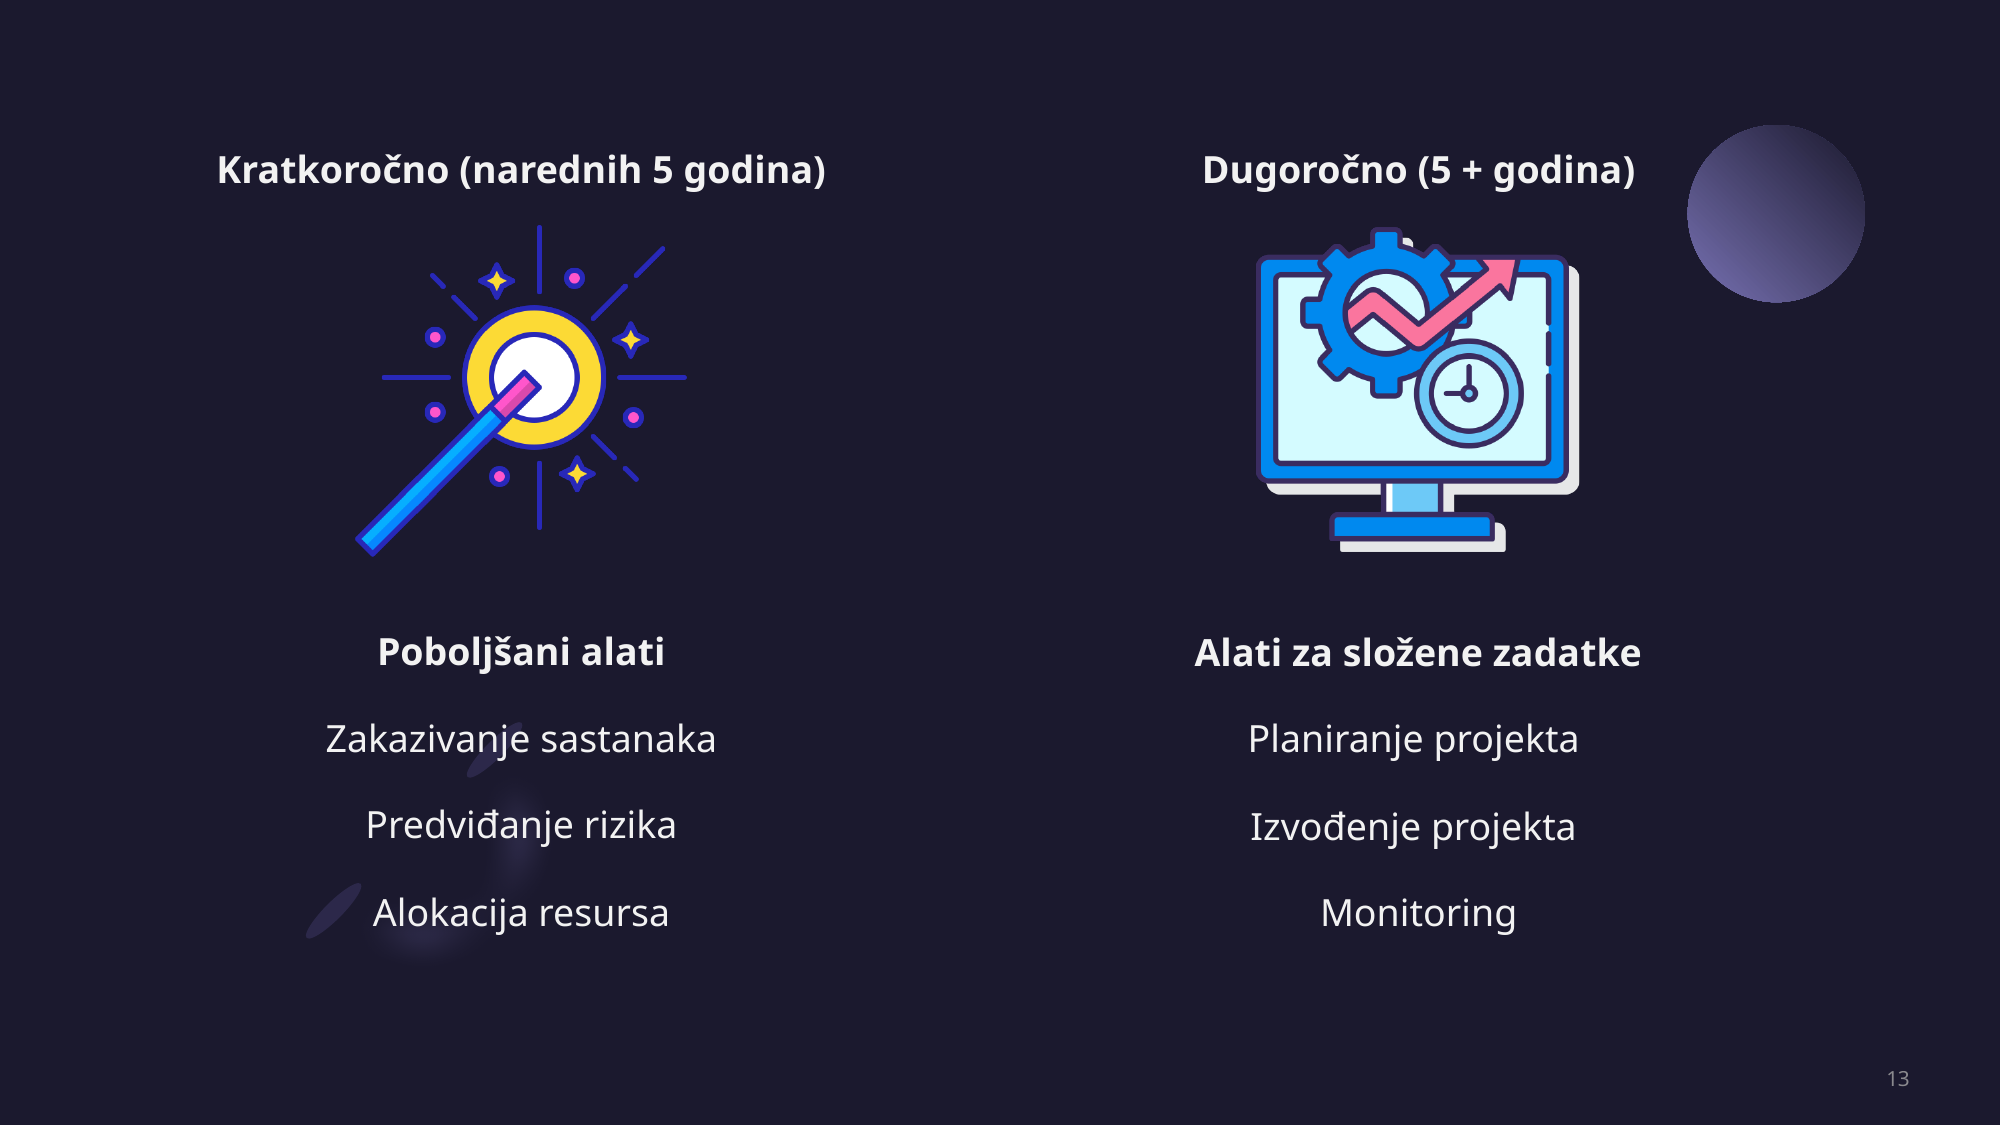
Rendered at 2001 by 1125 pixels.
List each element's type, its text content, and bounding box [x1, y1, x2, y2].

text_box Poboljšani alati Zakazivanje sastanaka Predviđanje rizika Alokacija resursa [213, 623, 830, 1007]
text_box Dugoročno (5 + godina) [1098, 141, 1739, 220]
picture [349, 219, 692, 562]
slide_number 13 [1632, 1067, 1910, 1093]
picture [1247, 219, 1590, 562]
list Alati za složene zadatke Planiranje projekta Izvođenje projekta Monitoring [1152, 623, 1685, 967]
list Kratkoročno (narednih 5 godina) [201, 141, 842, 220]
